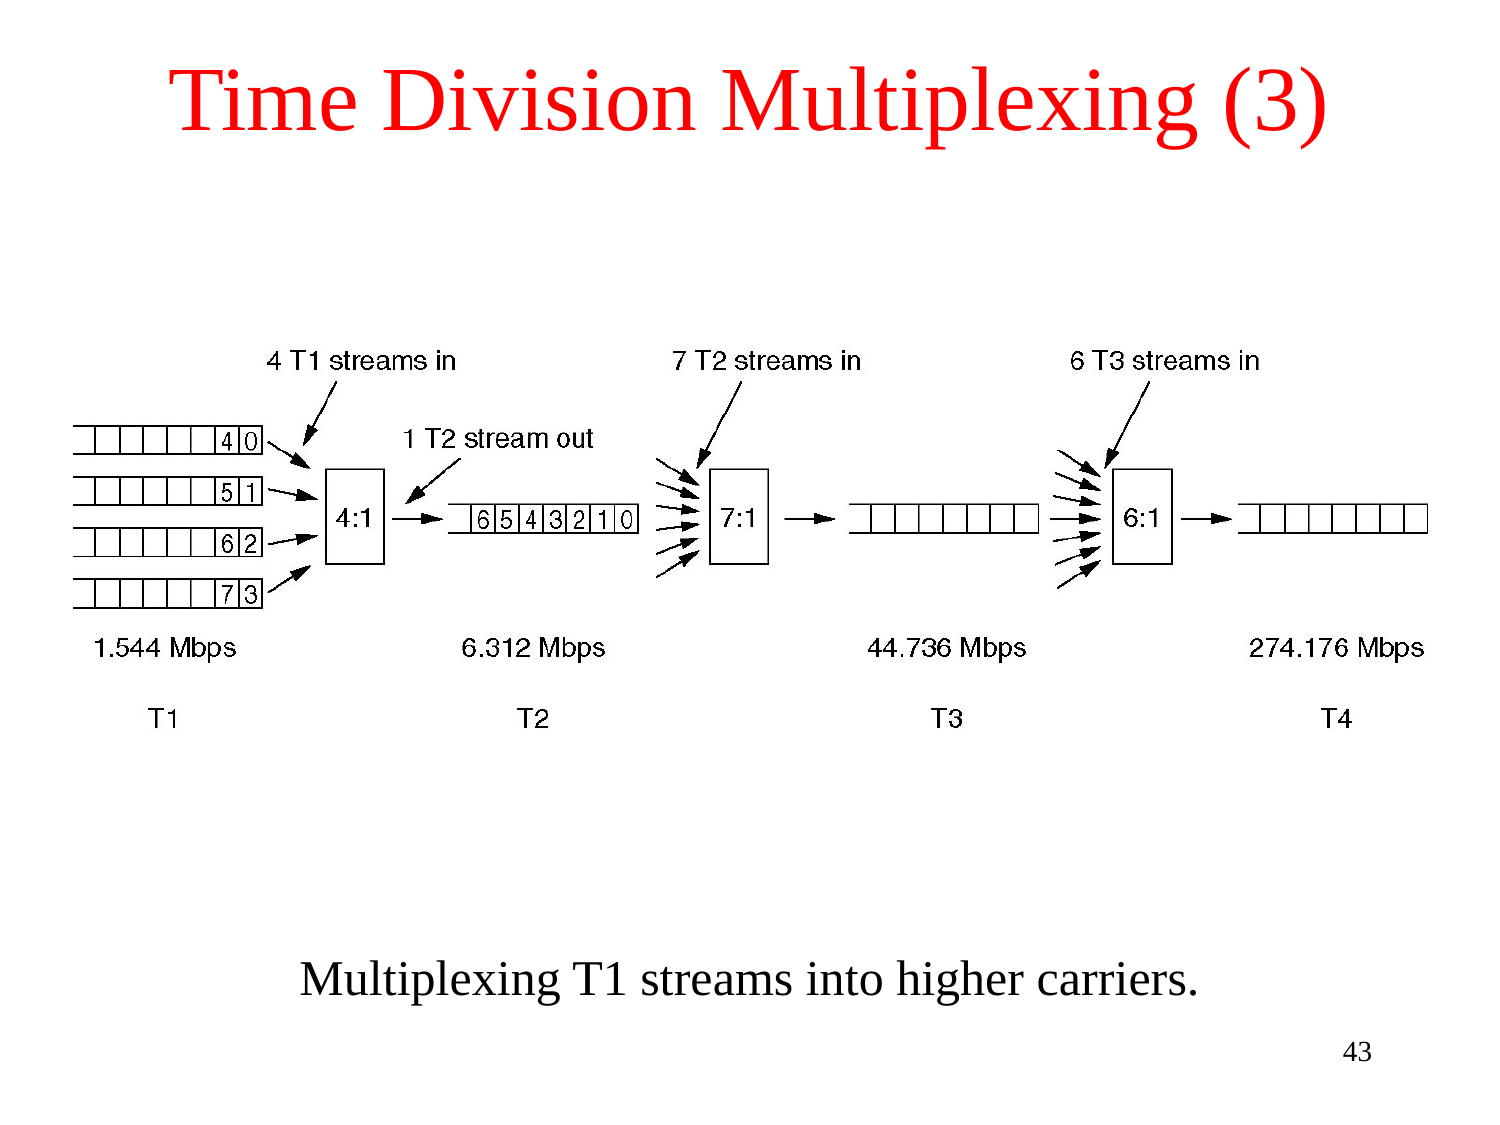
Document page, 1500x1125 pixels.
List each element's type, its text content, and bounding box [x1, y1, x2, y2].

title Time Division Multiplexing (3) [0, 0, 1500, 188]
picture [72, 344, 1428, 734]
list Multiplexing T1 streams into higher carriers. [0, 937, 1500, 1075]
text_box ‹#› [1074, 1024, 1388, 1100]
